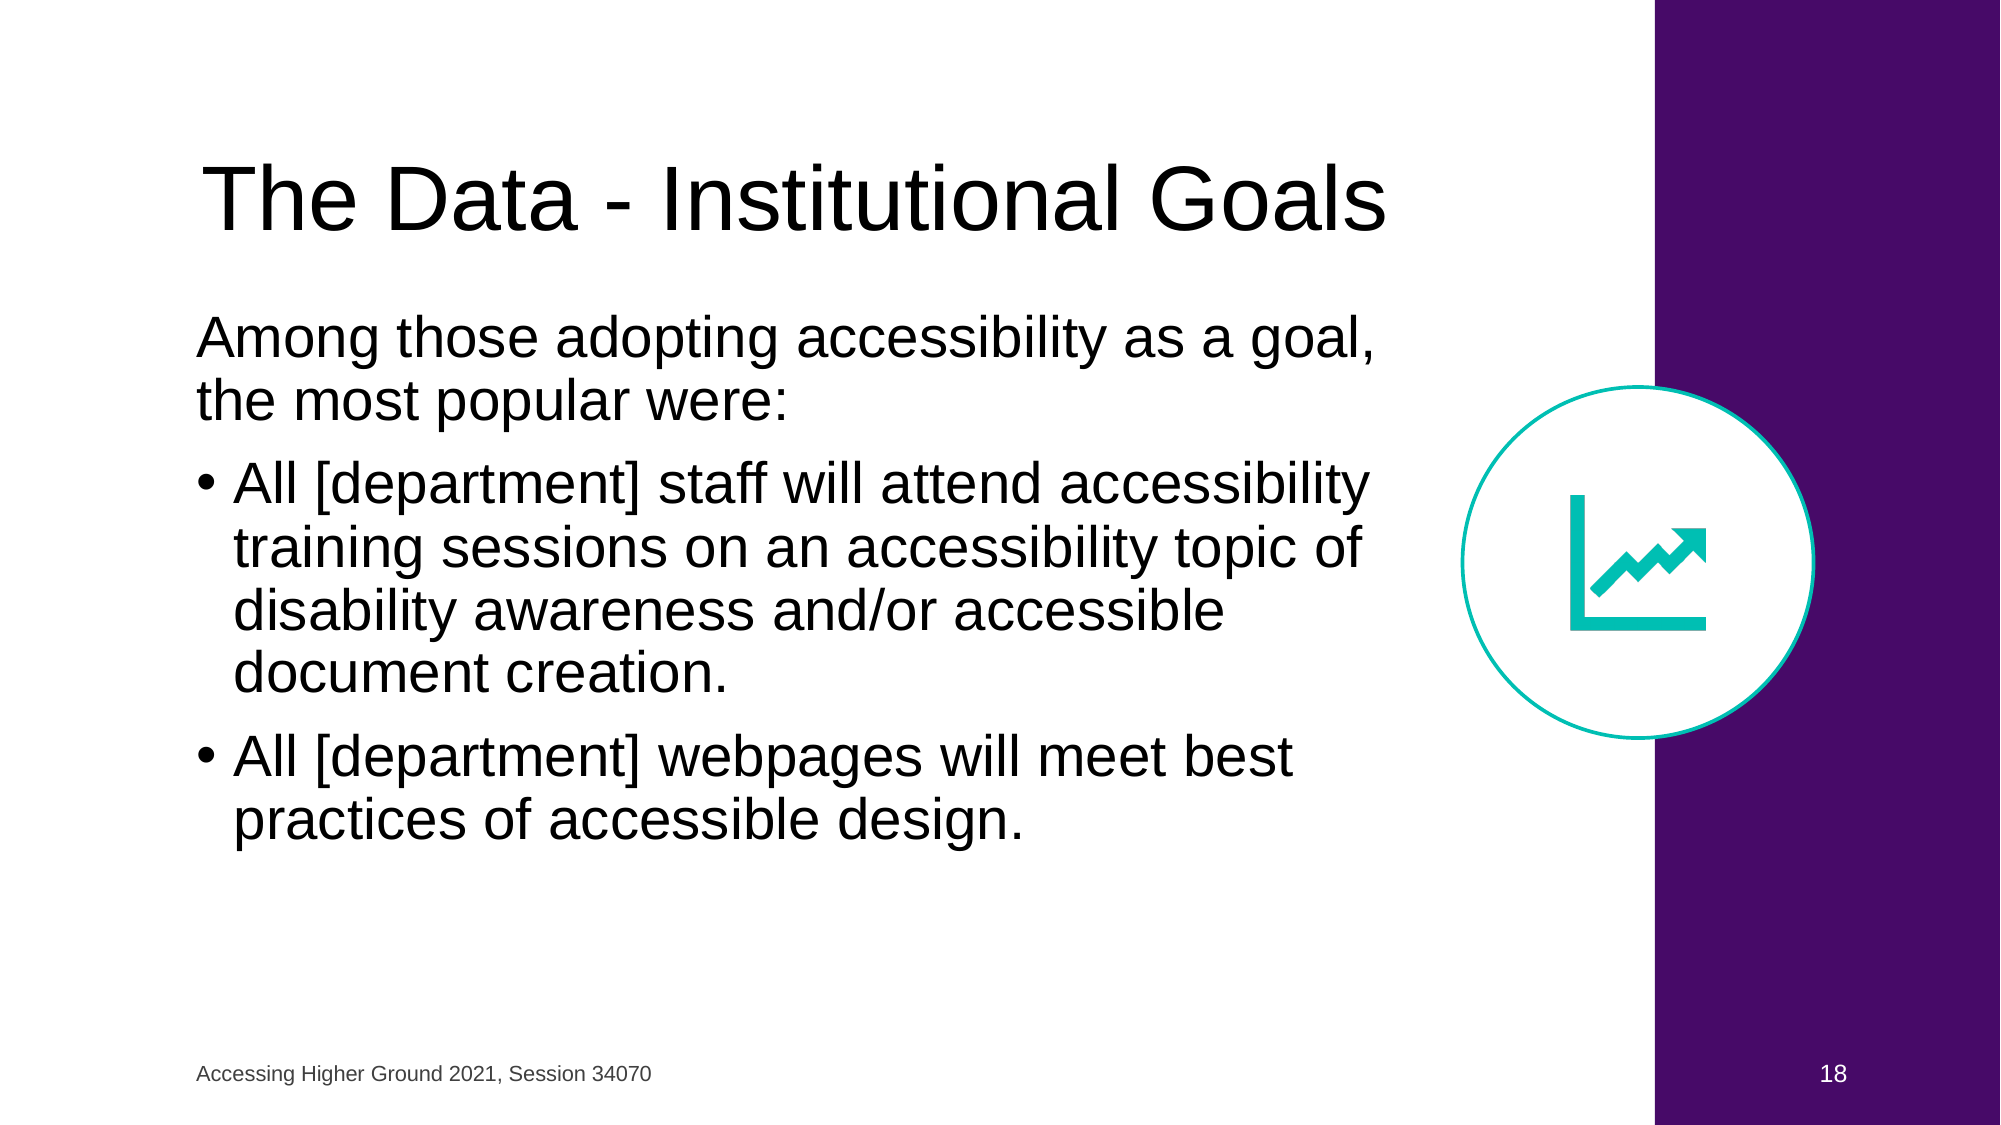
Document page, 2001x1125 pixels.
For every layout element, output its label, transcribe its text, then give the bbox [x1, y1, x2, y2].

title The Data - Institutional Goals [186, 102, 1413, 299]
picture [1544, 468, 1732, 657]
slide_number 18 [1696, 1042, 1863, 1103]
footer Accessing Higher Ground 2021, Session 34070 [181, 1042, 984, 1103]
text_box [1461, 385, 1815, 740]
list Among those adopting accessibility as a goal, the most popular were: All [department] staff will attend accessibility training sessions on an accessibility topic of disability awareness and/or accessible document creation. All [department] webpages will meet best practices of accessible design. [181, 299, 1413, 1014]
text_box [1654, 0, 2000, 1125]
